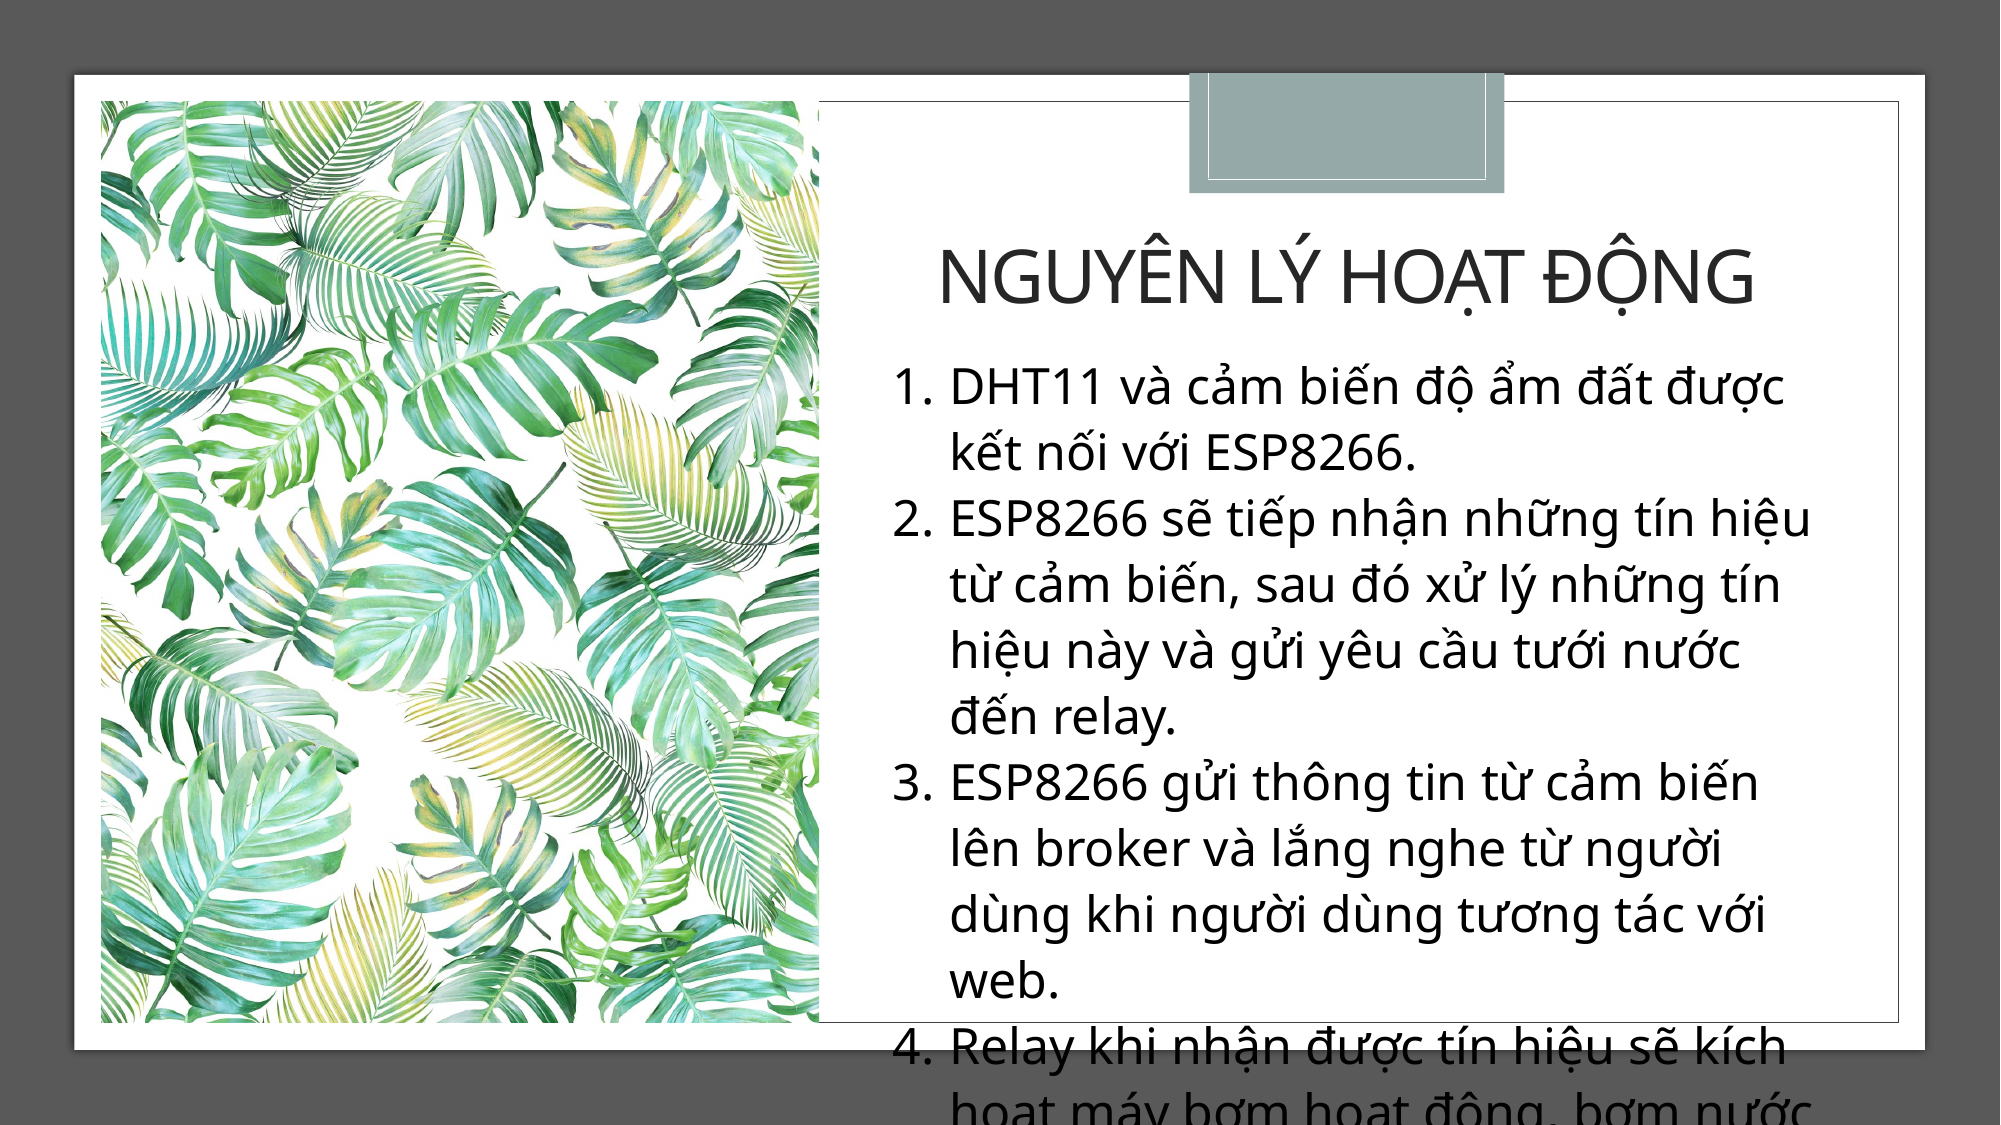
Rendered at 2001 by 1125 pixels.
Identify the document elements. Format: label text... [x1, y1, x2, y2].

text_box DHT11 và cảm biến độ ẩm đất được kết nối với ESP8266. ESP8266 sẽ tiếp nhận những tín hiệu từ cảm biến, sau đó xử lý những tín hiệu này và gửi yêu cầu tưới nước đến relay. ESP8266 gửi thông tin từ cảm biến lên broker và lắng nghe từ người dùng khi người dùng tương tác với web. Relay khi nhận được tín hiệu sẽ kích hoạt máy bơm hoạt động, bơm nước đến cây. [878, 341, 1837, 1125]
title Nguyên lý hoạt động [878, 221, 1816, 341]
picture [101, 101, 820, 1023]
text_box [74, 74, 1188, 1050]
text_box [1505, 74, 1925, 1050]
text_box [1188, 72, 1505, 194]
text_box [821, 101, 1899, 1023]
